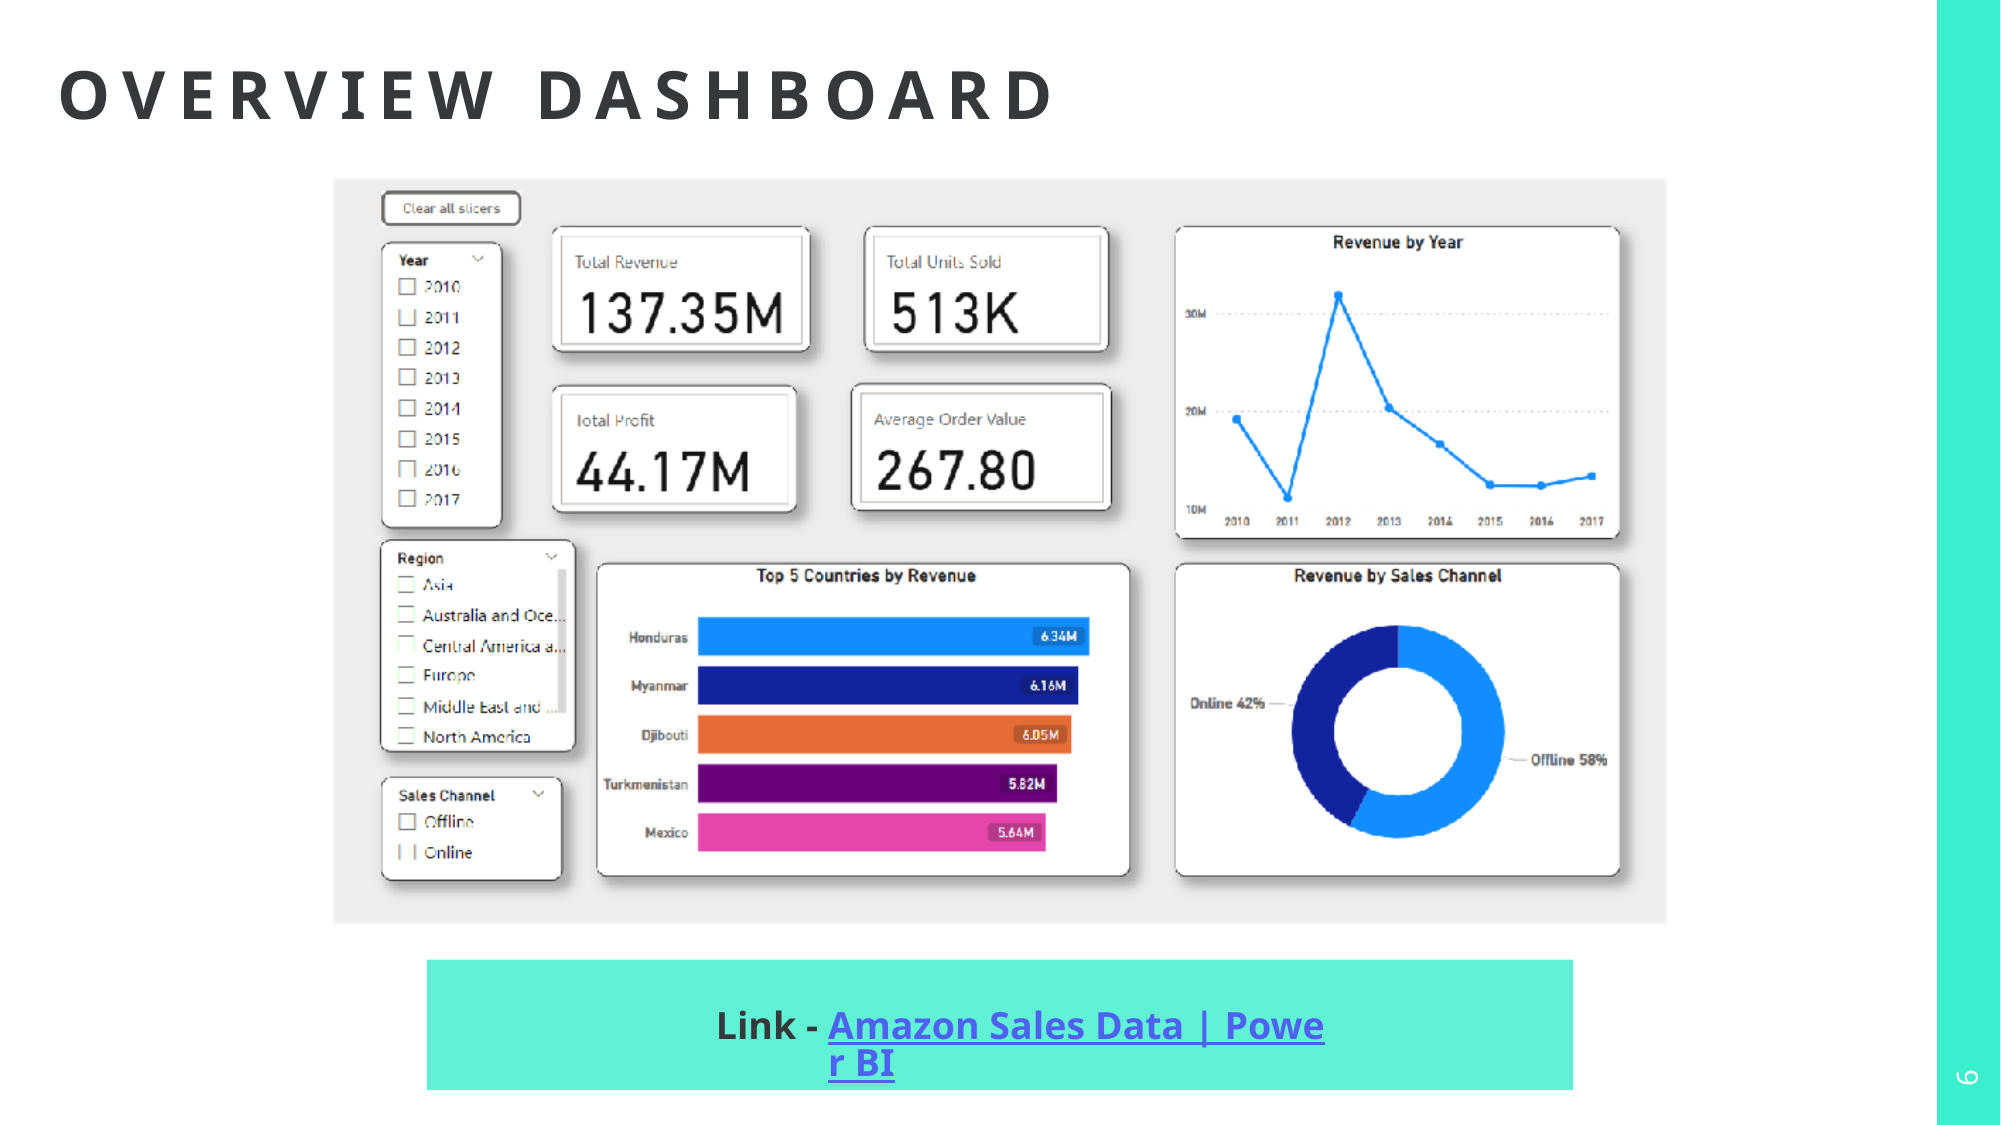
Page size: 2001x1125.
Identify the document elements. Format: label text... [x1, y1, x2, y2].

picture [332, 178, 1668, 925]
title Overview Dashboard [57, 42, 1194, 134]
text_box Link - [701, 994, 866, 1055]
text_box Amazon Sales Data | Power BI [813, 994, 1350, 1061]
text_box [426, 959, 1574, 1091]
slide_number 6 [1937, 1032, 2000, 1125]
